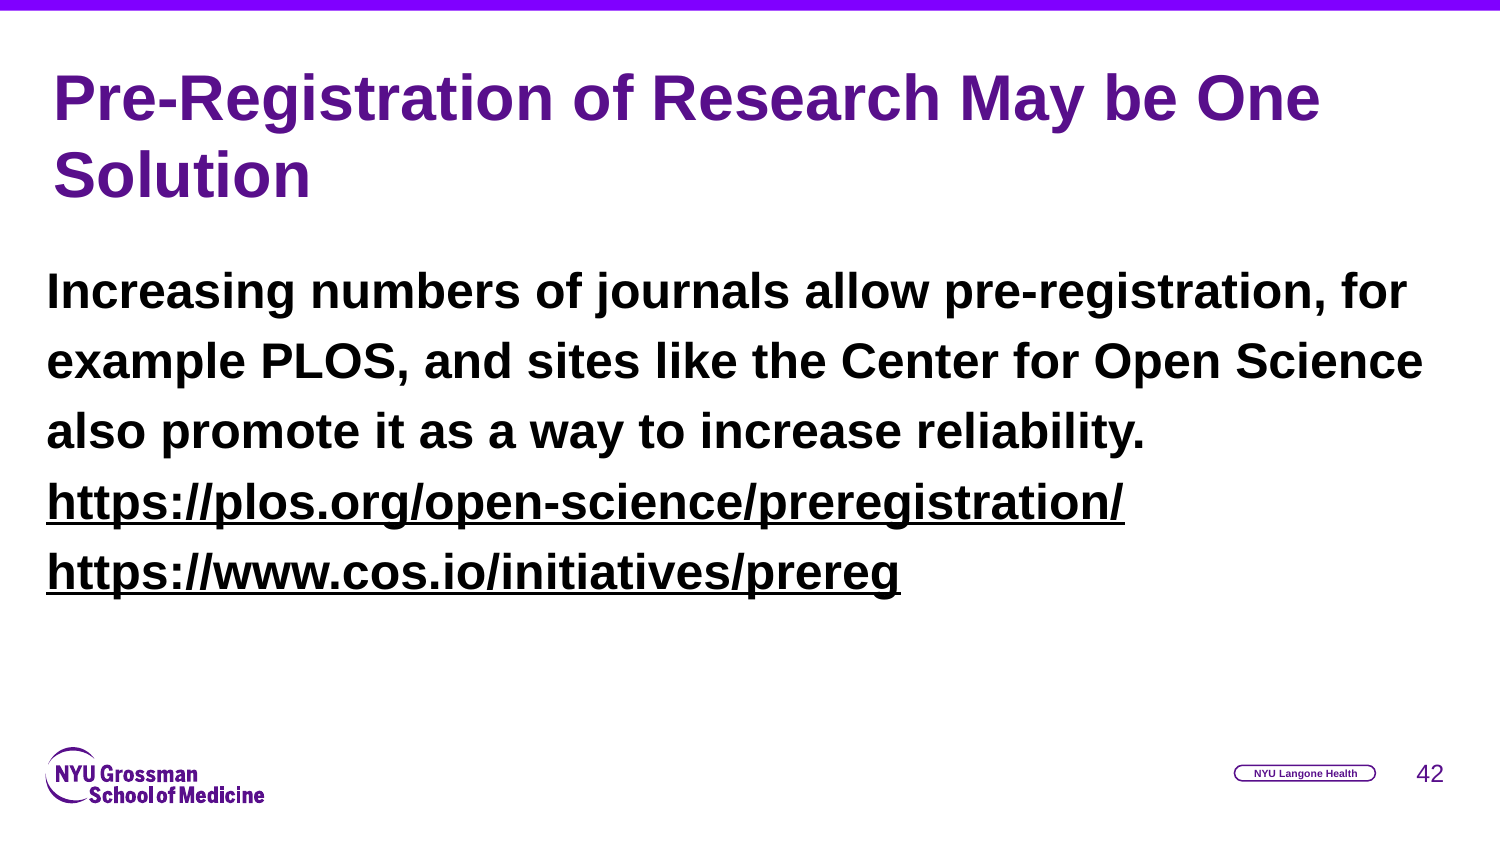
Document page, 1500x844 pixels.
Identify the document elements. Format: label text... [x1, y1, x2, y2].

title Pre-Registration of Research May be One Solution [53, 55, 1500, 167]
footer NYU Langone Health [1233, 764, 1377, 782]
list Increasing numbers of journals allow pre-registration, for example PLOS, and sites like the Center for Open Science also promote it as a way to increase reliability. https://plos.org/open-science/preregistration/ https://www.cos.io/initiatives/prereg [46, 248, 1454, 684]
slide_number ‹#› [1397, 761, 1445, 785]
